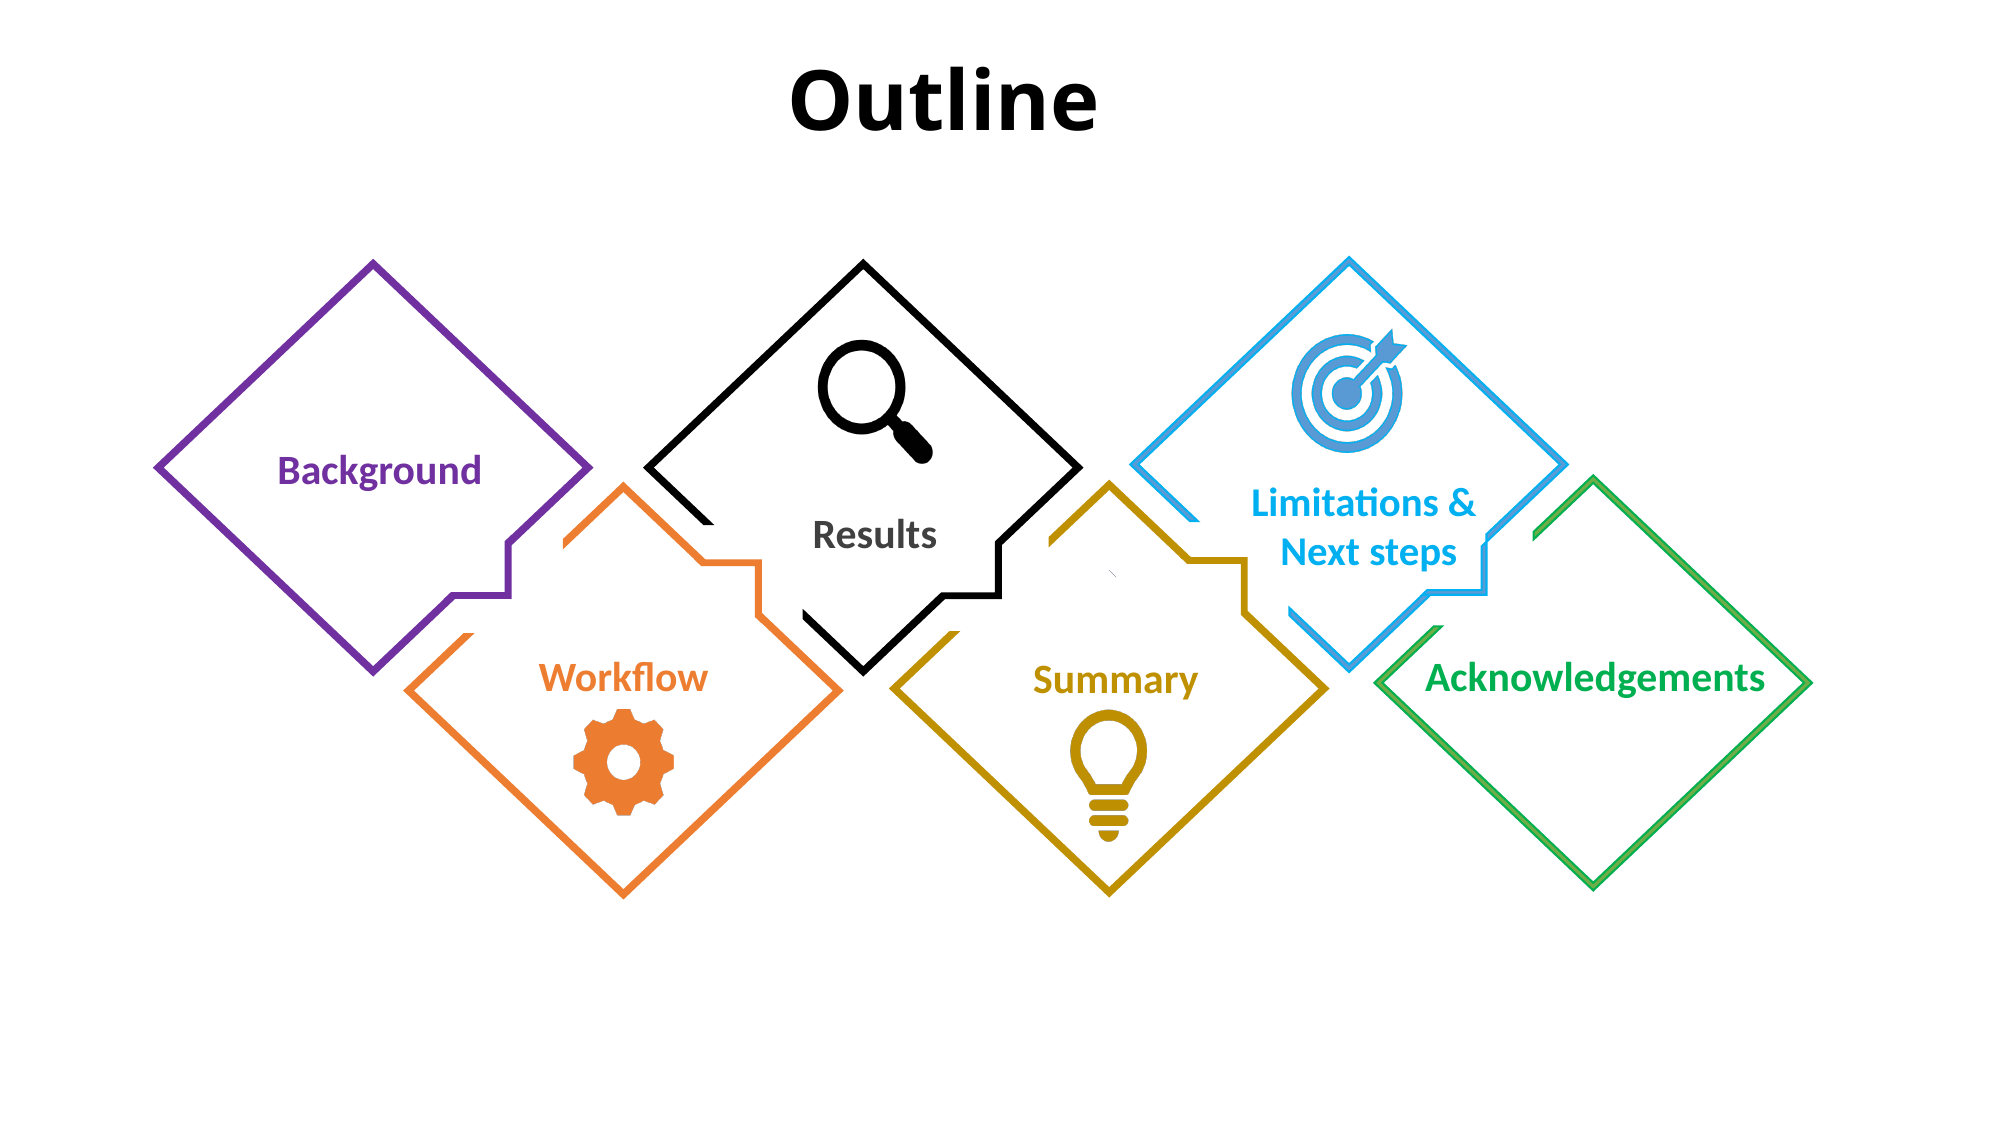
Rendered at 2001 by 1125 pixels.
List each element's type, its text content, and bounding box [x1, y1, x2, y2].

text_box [404, 483, 843, 899]
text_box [644, 260, 1083, 676]
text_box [154, 260, 593, 676]
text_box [1374, 475, 1813, 891]
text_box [1130, 256, 1568, 673]
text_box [890, 481, 1329, 897]
title Outline [81, 0, 1807, 213]
